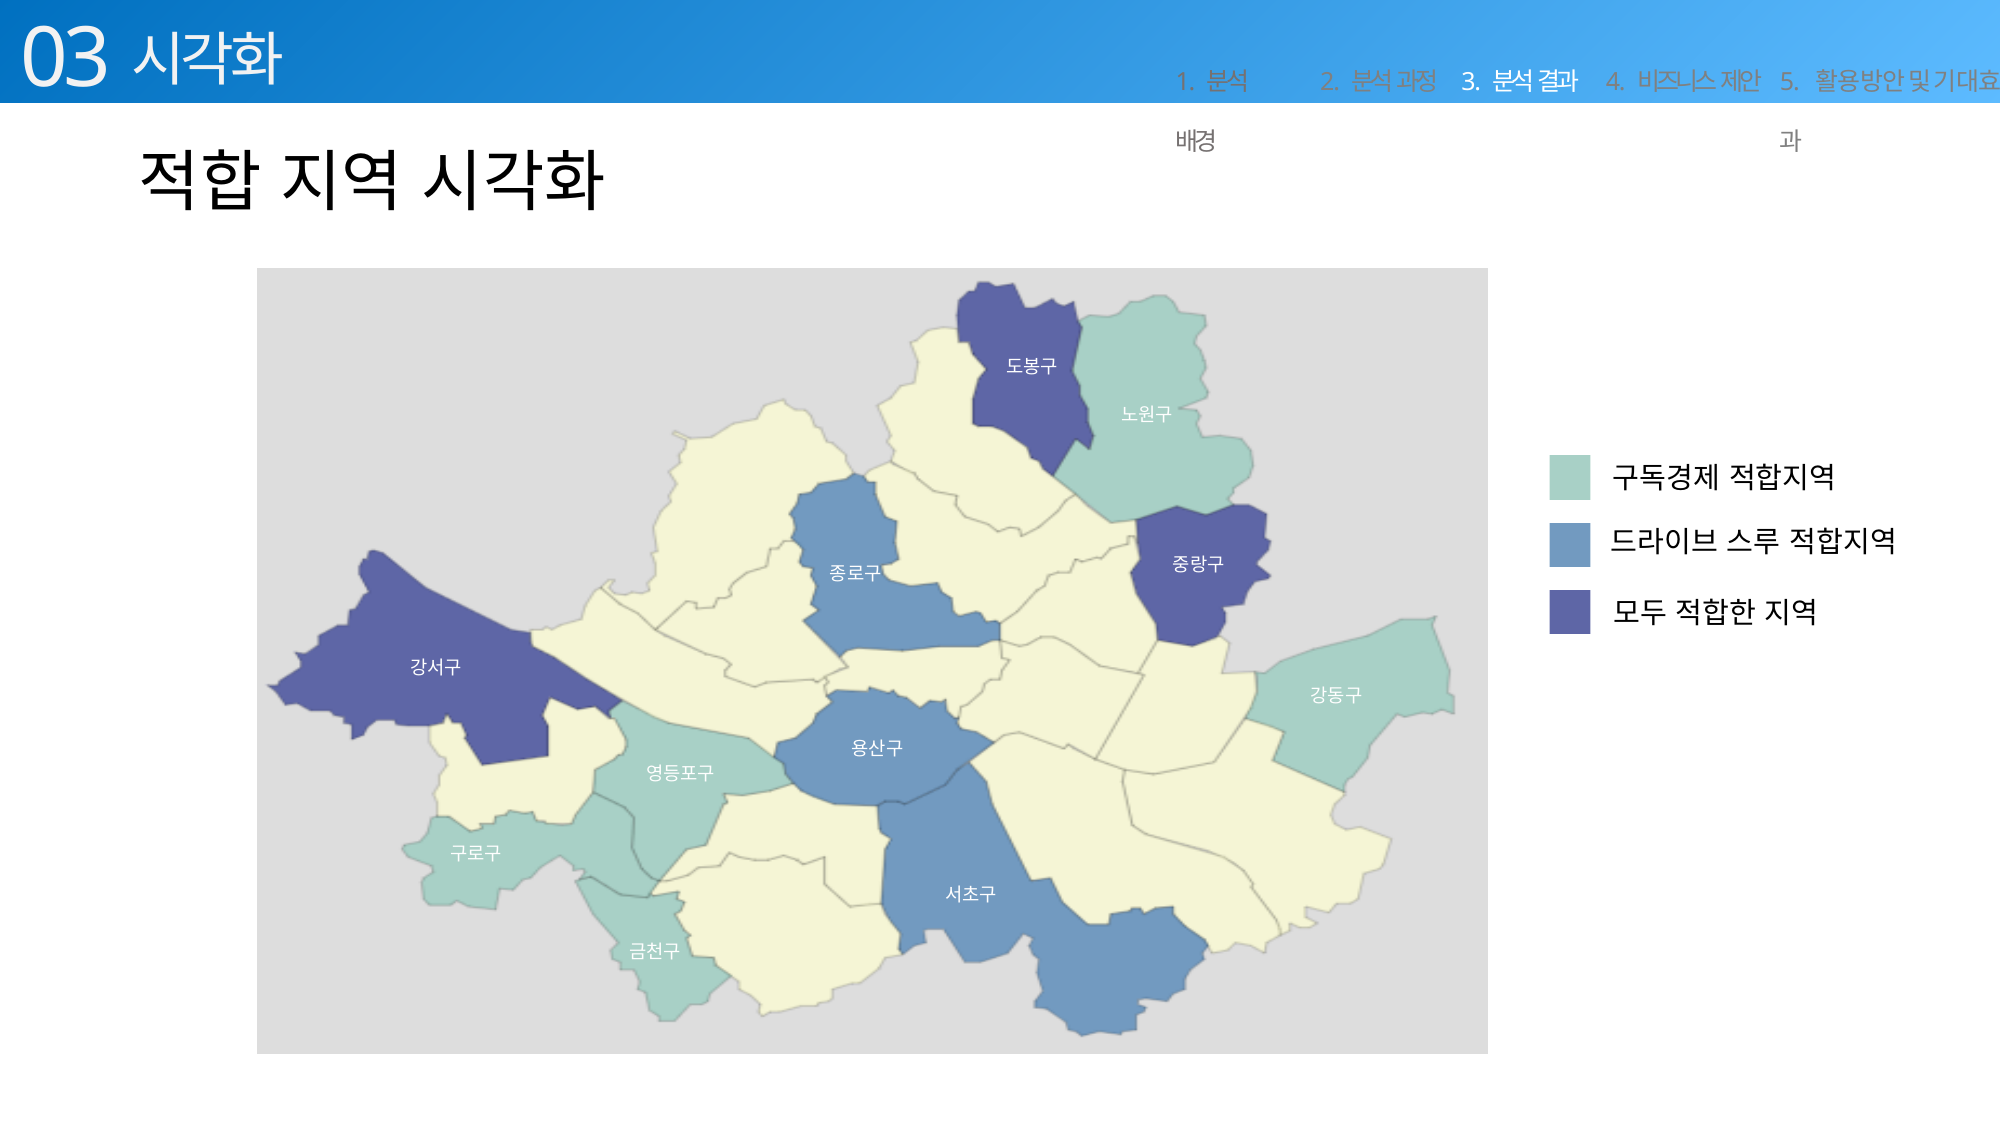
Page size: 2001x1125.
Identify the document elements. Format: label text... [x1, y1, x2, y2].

text_box 시각화 [138, 21, 570, 92]
text_box 드라이브 스루 적합지역 [1596, 516, 1912, 566]
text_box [257, 268, 1488, 1054]
text_box 5 . 활 용 방 안 및 기 대 효 과 [1765, 28, 2000, 307]
text_box 03 [12, 3, 138, 104]
picture [1549, 590, 1591, 634]
text_box 3 . 분석 결과 [1446, 28, 1591, 248]
text_box 1 . 분석 배경 [1160, 28, 1298, 268]
text_box 4 . 비즈니스 제안 [1591, 28, 1765, 248]
picture [1549, 523, 1591, 567]
text_box 적합 지역 시각화 [123, 140, 1201, 281]
text_box 모두 적합한 지역 [1598, 587, 1834, 637]
text_box 2 . 분석 과정 [1305, 28, 1446, 248]
picture [1549, 455, 1591, 500]
text_box 구독경제 적합지역 [1598, 452, 1852, 502]
text_box [0, 0, 2000, 103]
